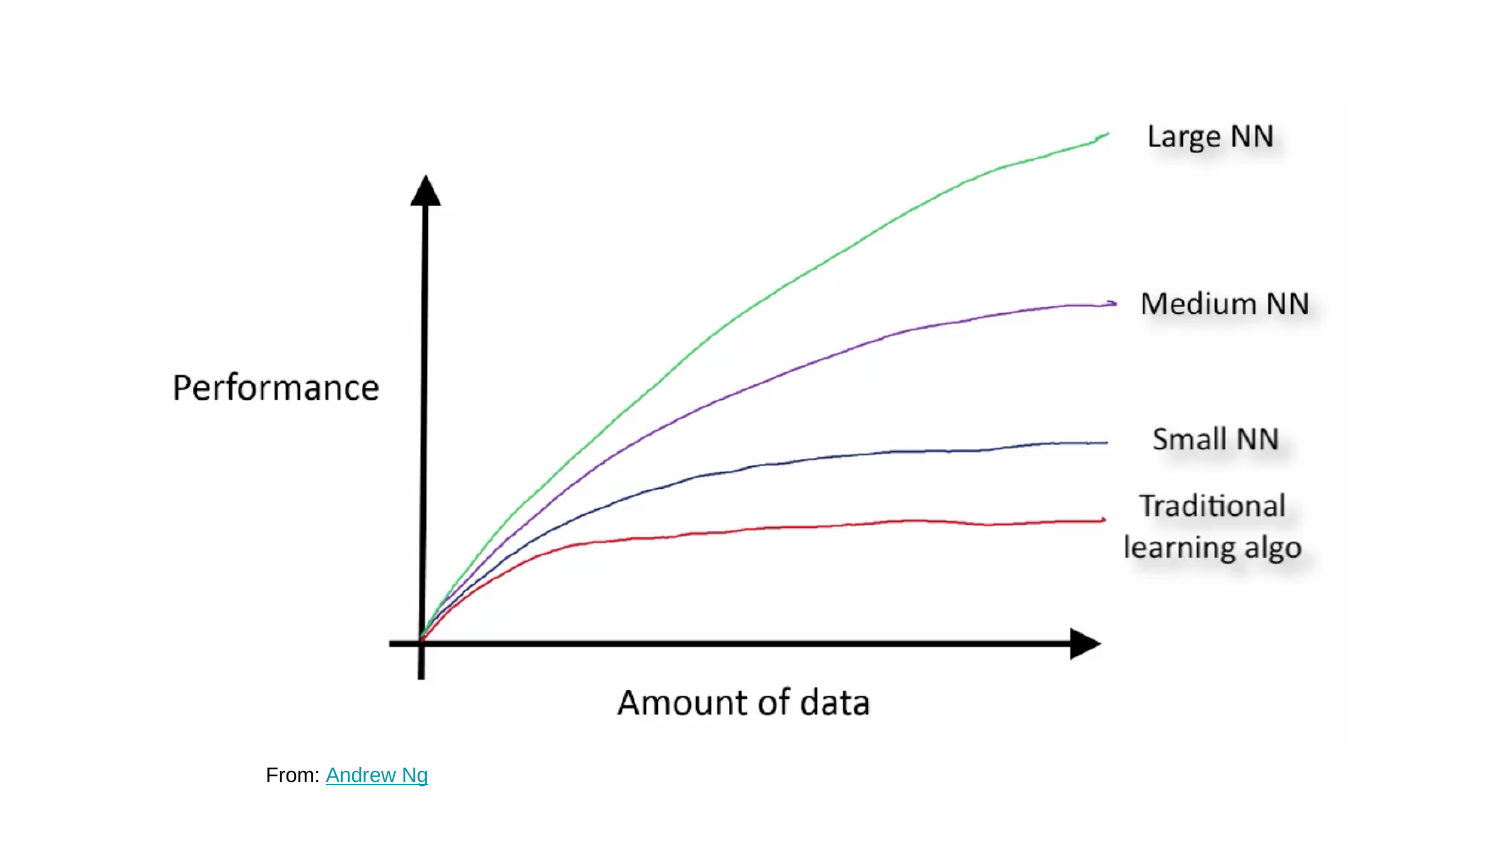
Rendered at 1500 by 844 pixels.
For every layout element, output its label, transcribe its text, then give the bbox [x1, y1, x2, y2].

picture [150, 99, 1350, 745]
text_box From: Andrew Ng [250, 753, 893, 822]
